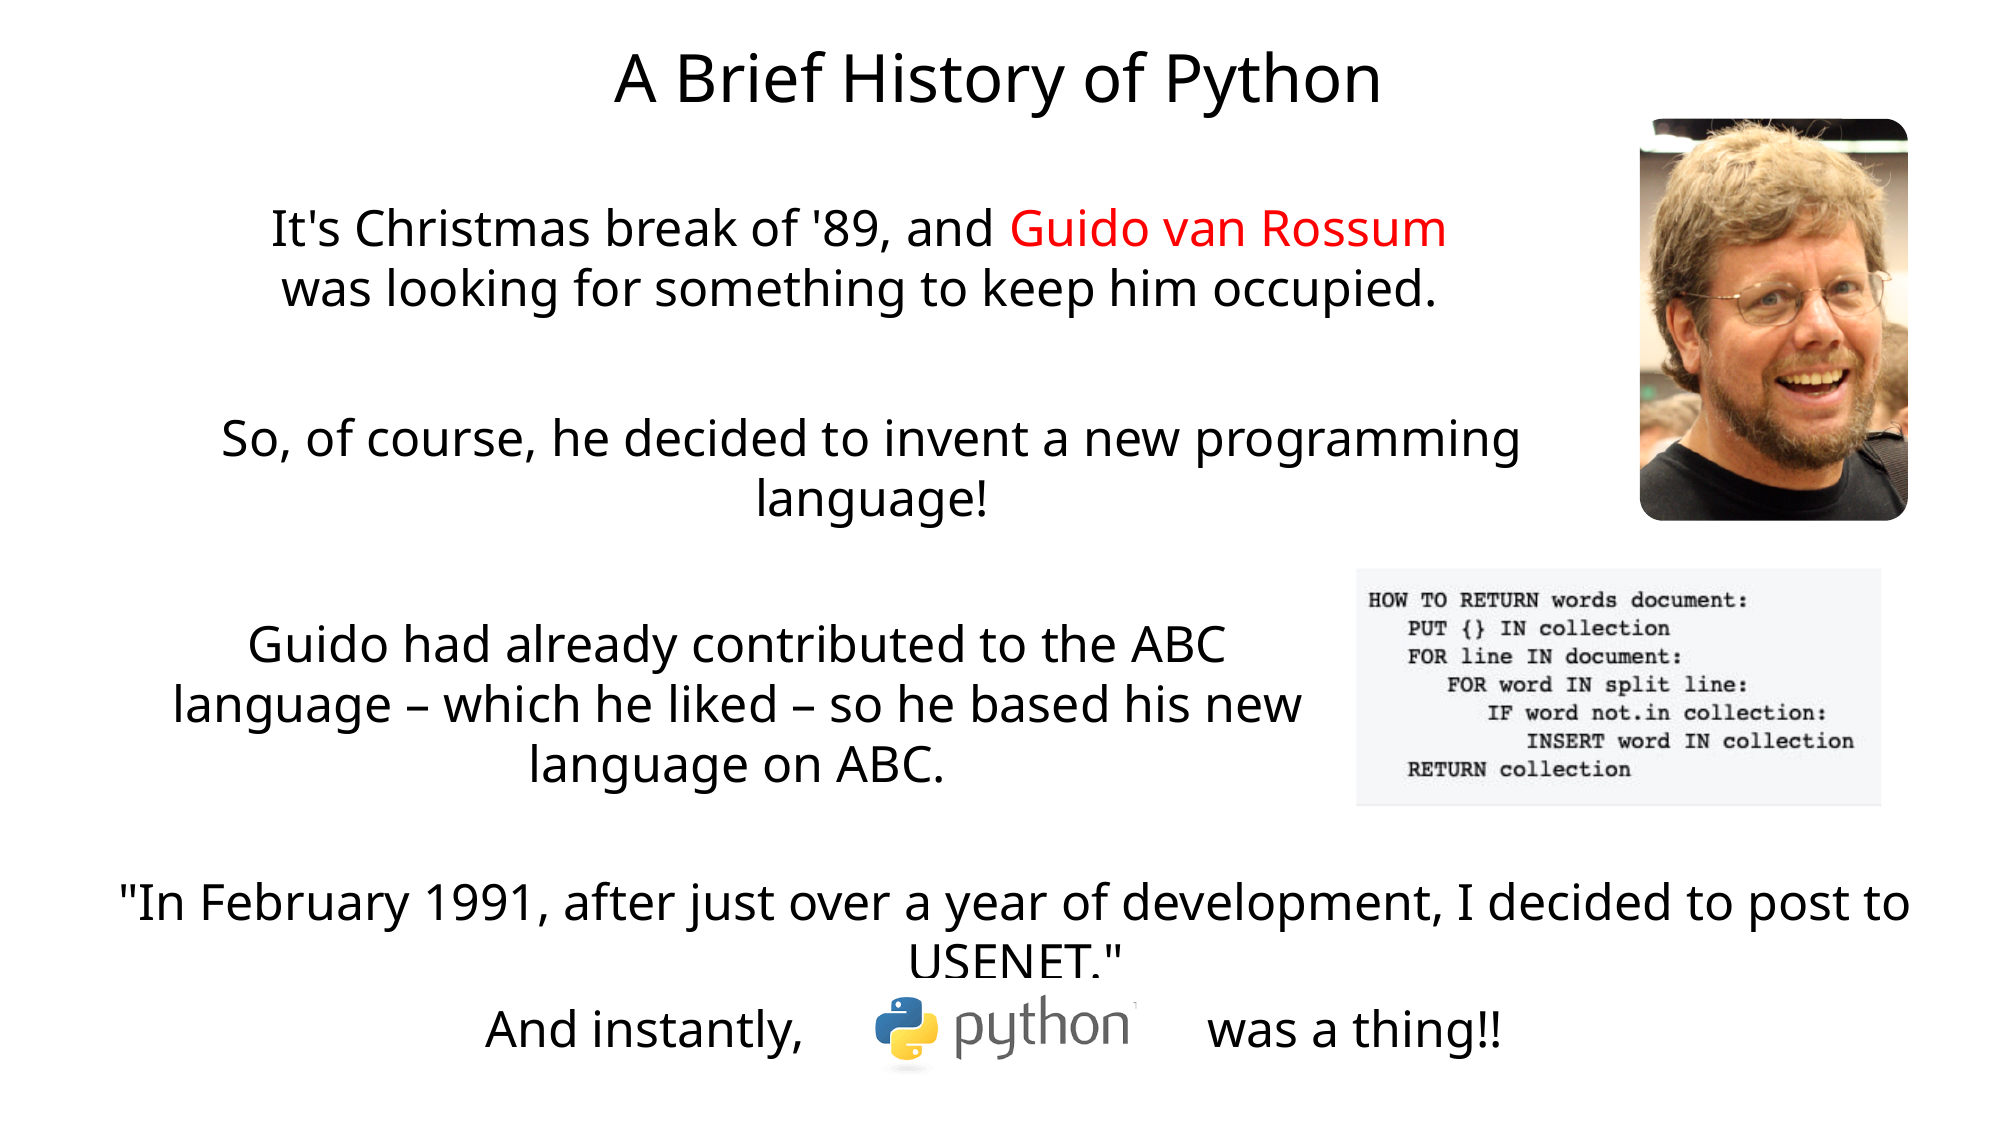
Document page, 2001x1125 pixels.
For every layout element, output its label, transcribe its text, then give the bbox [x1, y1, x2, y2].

picture [1356, 568, 1882, 812]
text_box So, of course, he decided to invent a new programming language! [162, 399, 1582, 535]
text_box Guido had already contributed to the ABC language – which he liked – so he based his new language on ABC. [133, 605, 1342, 800]
picture [1639, 118, 1908, 521]
text_box "In February 1991, after just over a year of development, I decided to post to USENET." [102, 862, 1929, 998]
title A Brief History of Python [150, 0, 1850, 175]
text_box It's Christmas break of '89, and Guido van Rossum was looking for something to keep him occupied. [231, 188, 1489, 324]
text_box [81, 978, 1908, 1093]
